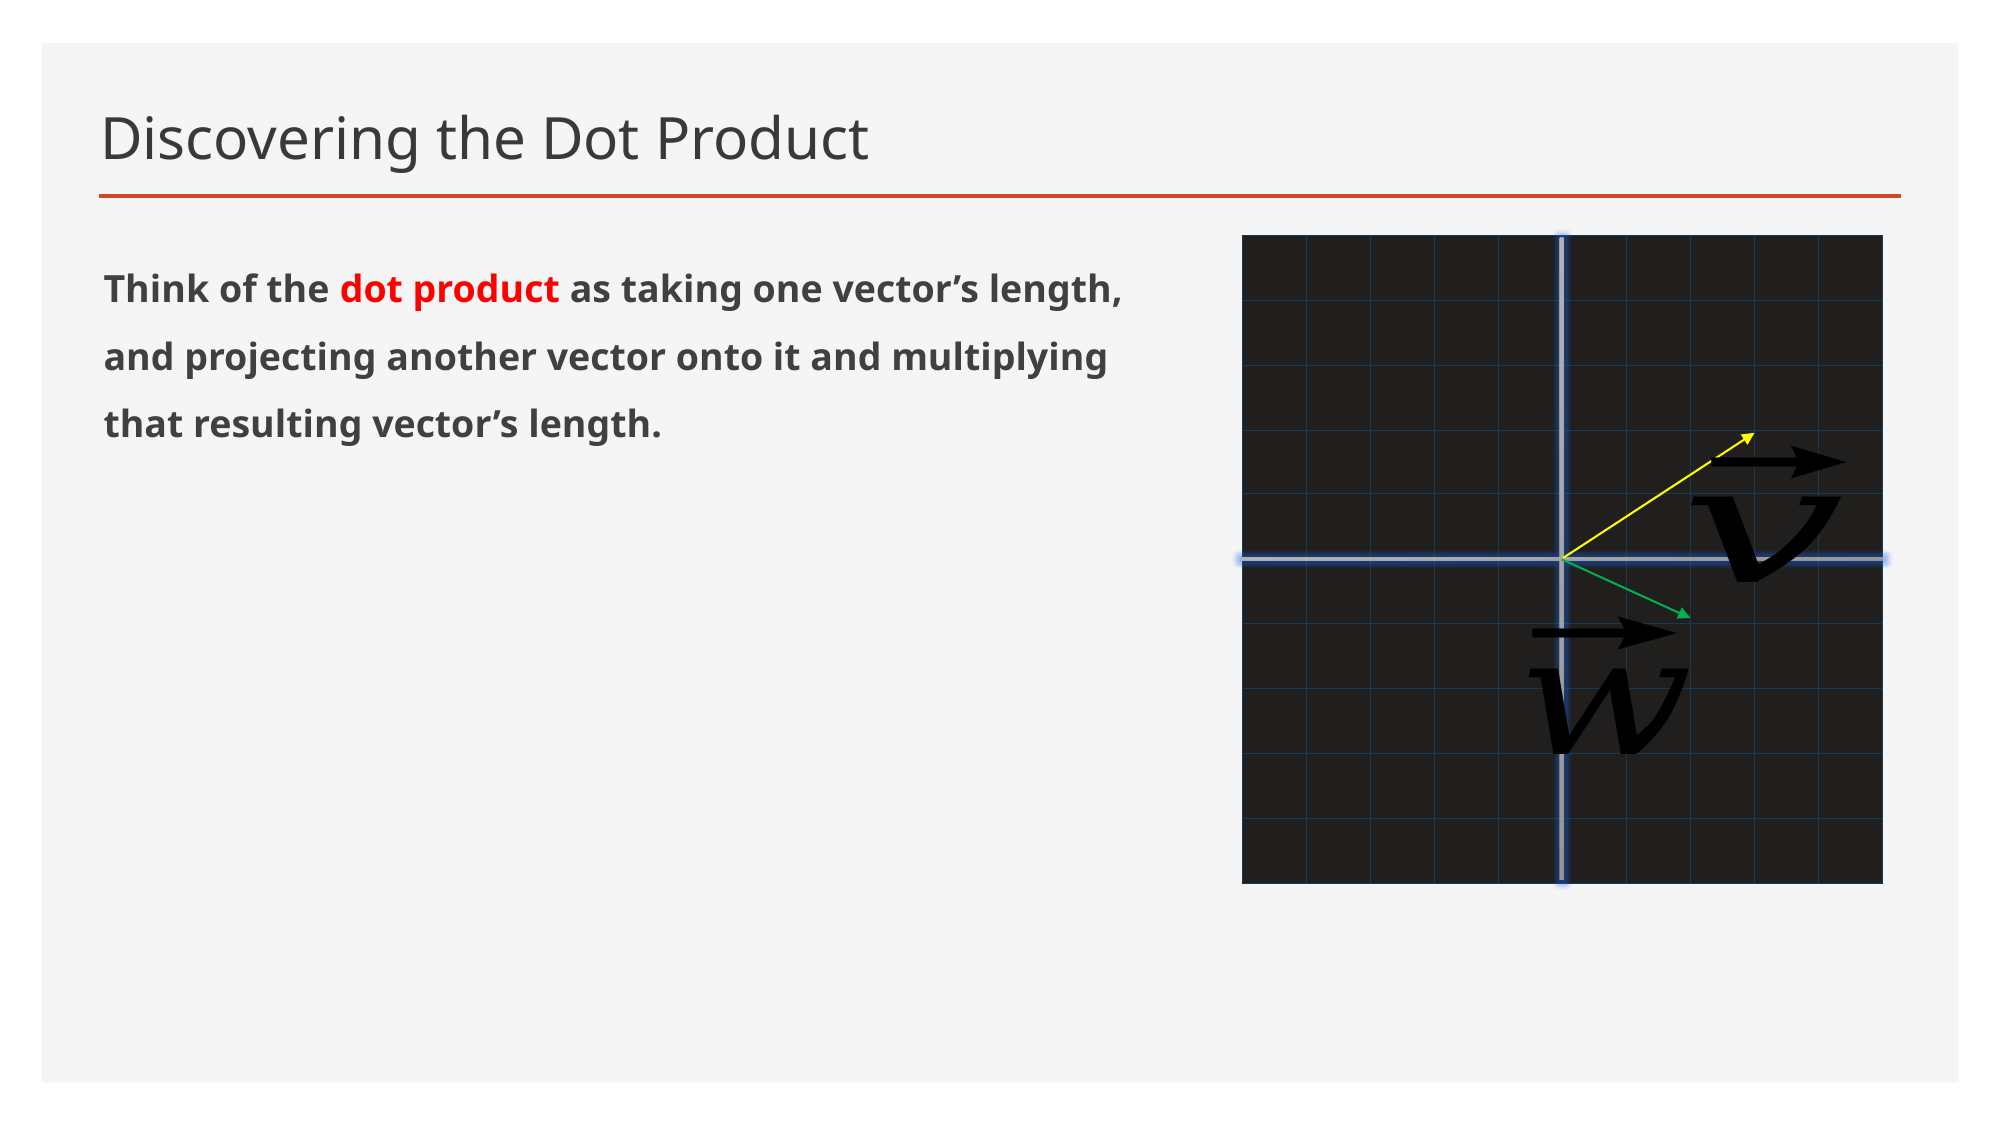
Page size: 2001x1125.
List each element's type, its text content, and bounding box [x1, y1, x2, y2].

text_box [1240, 235, 1883, 884]
title Discovering the Dot Product [85, 73, 1214, 179]
list Think of the dot product as taking one vector’s length, and projecting another vector onto it and multiplying that resulting vector’s length. [88, 235, 1198, 1039]
